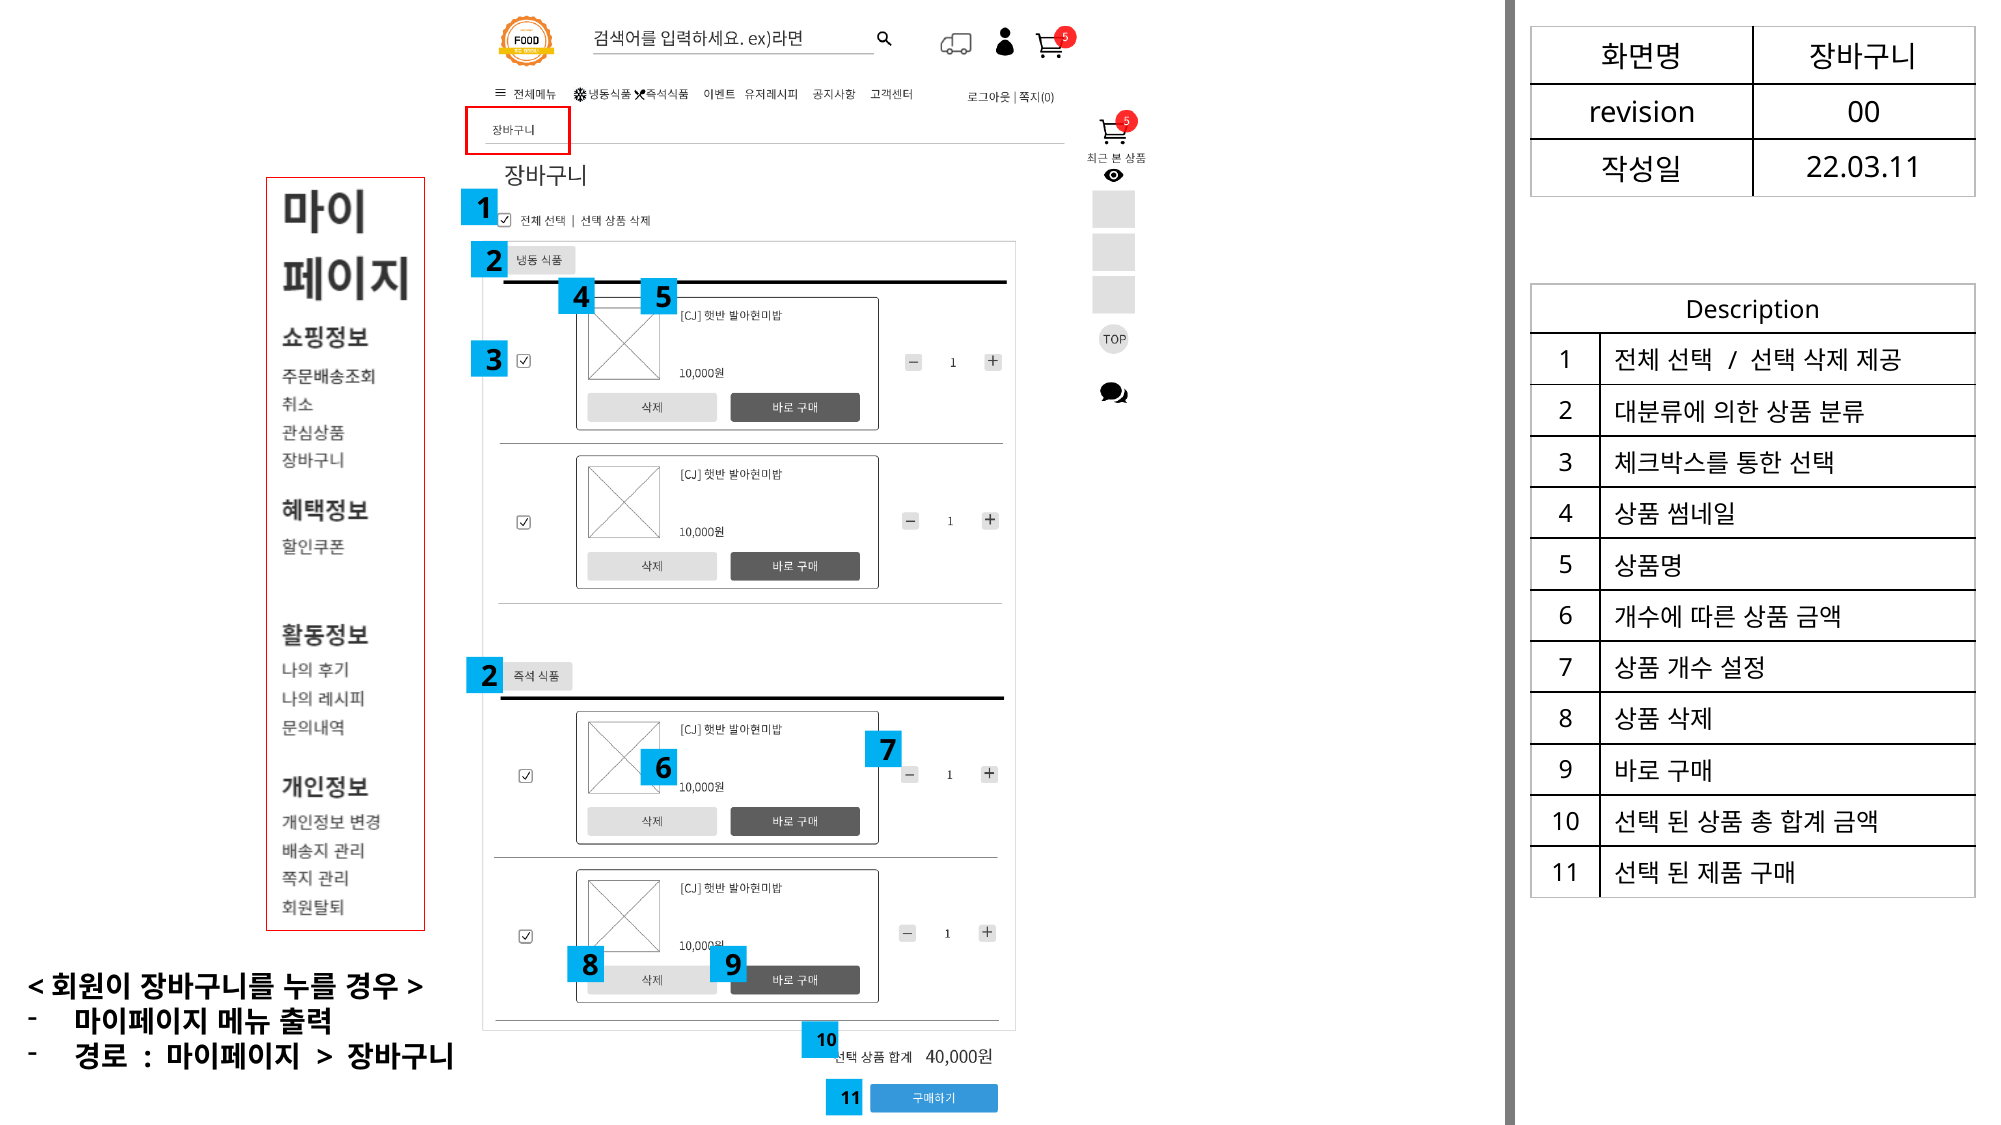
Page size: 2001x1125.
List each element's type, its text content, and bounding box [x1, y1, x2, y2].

table_cell 선택 된 상품 총 합계 금액 [1601, 796, 1974, 845]
text_box <회원이 장바구니를 누를 경우> 마이페이지 메뉴 출력 경로 : 마이페이지 > 장바구니 [12, 960, 342, 1081]
table_cell revision [1532, 85, 1752, 138]
table_cell 3 [1532, 437, 1599, 486]
picture [266, 0, 1205, 1125]
table_cell 1 [1532, 334, 1599, 384]
table_cell 상품 썸네일 [1601, 488, 1974, 537]
table_cell 상품명 [1601, 539, 1974, 589]
table_cell 전체 선택 / 선택 삭제 제공 [1601, 334, 1974, 384]
table_cell 체크박스를 통한 선택 [1601, 437, 1974, 486]
table_cell 바로 구매 [1601, 745, 1974, 794]
table_cell 10 [1532, 796, 1599, 845]
table_cell 8 [1532, 693, 1599, 743]
table_cell 상품 개수 설정 [1601, 642, 1974, 691]
table_cell 6 [1532, 591, 1599, 640]
table_header 장바구니 [1754, 27, 1974, 83]
table_cell 11 [1532, 847, 1599, 897]
table_cell 00 [1754, 85, 1974, 138]
table_cell 7 [1532, 642, 1599, 691]
table_cell 5 [1532, 539, 1599, 589]
table_cell 9 [1532, 745, 1599, 794]
table_cell 작성일 [1532, 140, 1752, 196]
table_cell 대분류에 의한 상품 분류 [1601, 385, 1974, 435]
table_cell 2 [1532, 385, 1599, 435]
table_cell 상품 삭제 [1601, 693, 1974, 743]
table_cell 선택 된 제품 구매 [1601, 847, 1974, 897]
table_header Description [1532, 285, 1974, 332]
table_cell 22.03.11 [1754, 140, 1974, 196]
table_cell 개수에 따른 상품 금액 [1601, 591, 1974, 640]
table_header 화면명 [1532, 27, 1752, 83]
table_cell 4 [1532, 488, 1599, 537]
